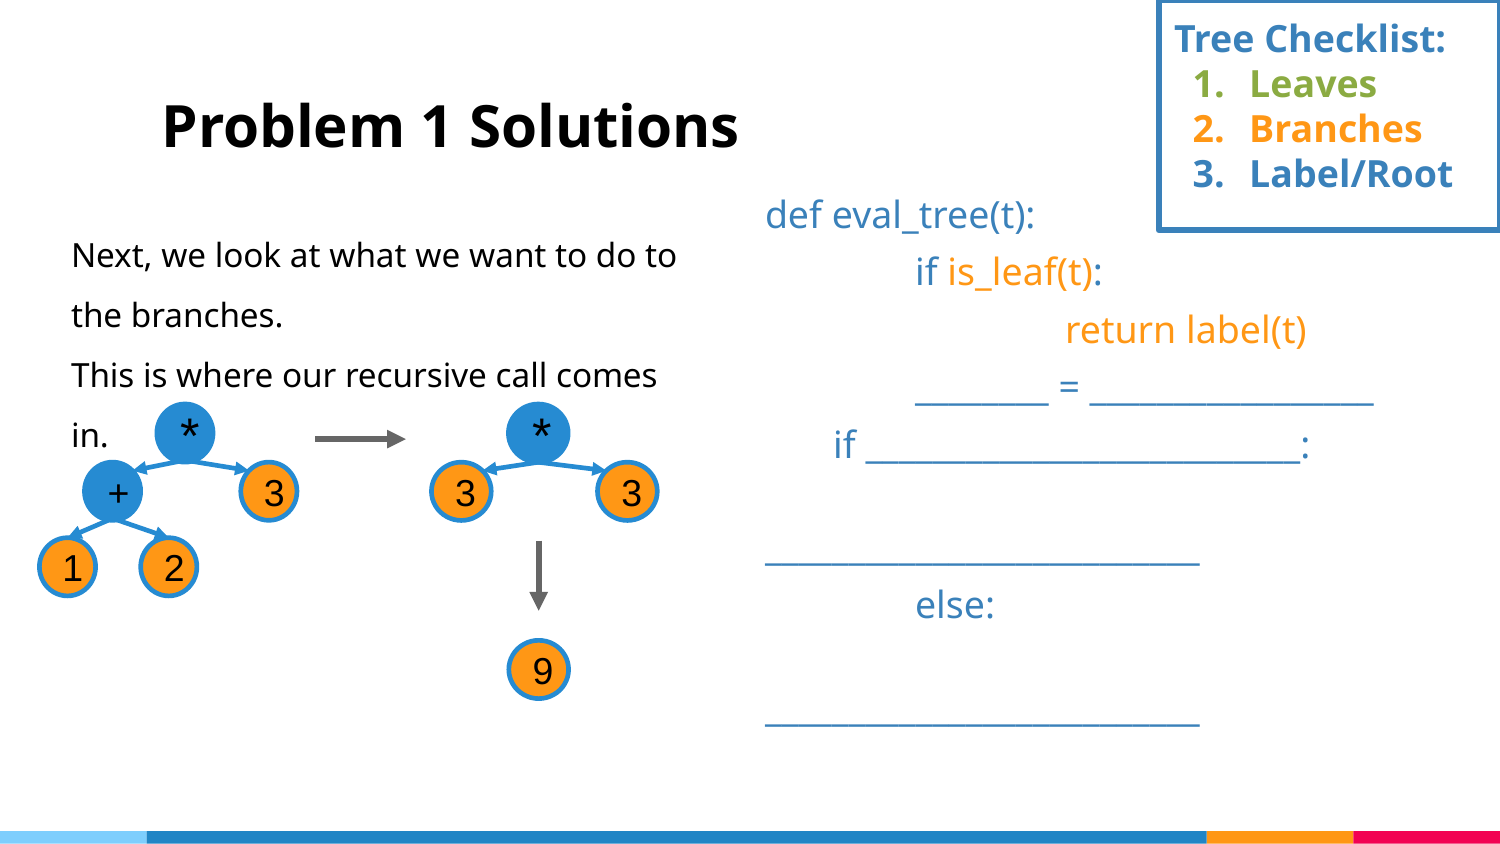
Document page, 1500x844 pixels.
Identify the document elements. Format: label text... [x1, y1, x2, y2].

text_box Next, we look at what we want to do to the branches. This is where our recursive call comes in. [55, 199, 710, 376]
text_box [112, 520, 169, 538]
text_box * [156, 403, 214, 460]
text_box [132, 461, 183, 471]
title Problem 1 Solutions [146, 33, 1159, 175]
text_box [67, 520, 110, 538]
text_box 3 [597, 462, 658, 521]
text_box Tree Checklist: Leaves Branches Label/Root [1159, 0, 1500, 231]
text_box 3 [431, 462, 492, 521]
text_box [537, 462, 607, 471]
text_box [184, 461, 250, 471]
text_box * [508, 403, 569, 460]
text_box 1 [39, 538, 96, 596]
text_box 2 [140, 538, 197, 596]
text_box + [84, 462, 141, 518]
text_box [482, 462, 535, 471]
text_box 9 [508, 640, 569, 699]
text_box def eval_tree(t): if is_leaf(t): return label(t) ________ = _________________ if __________________________: __________________________ else: __________________________ [749, 175, 1458, 668]
text_box 3 [240, 462, 297, 521]
